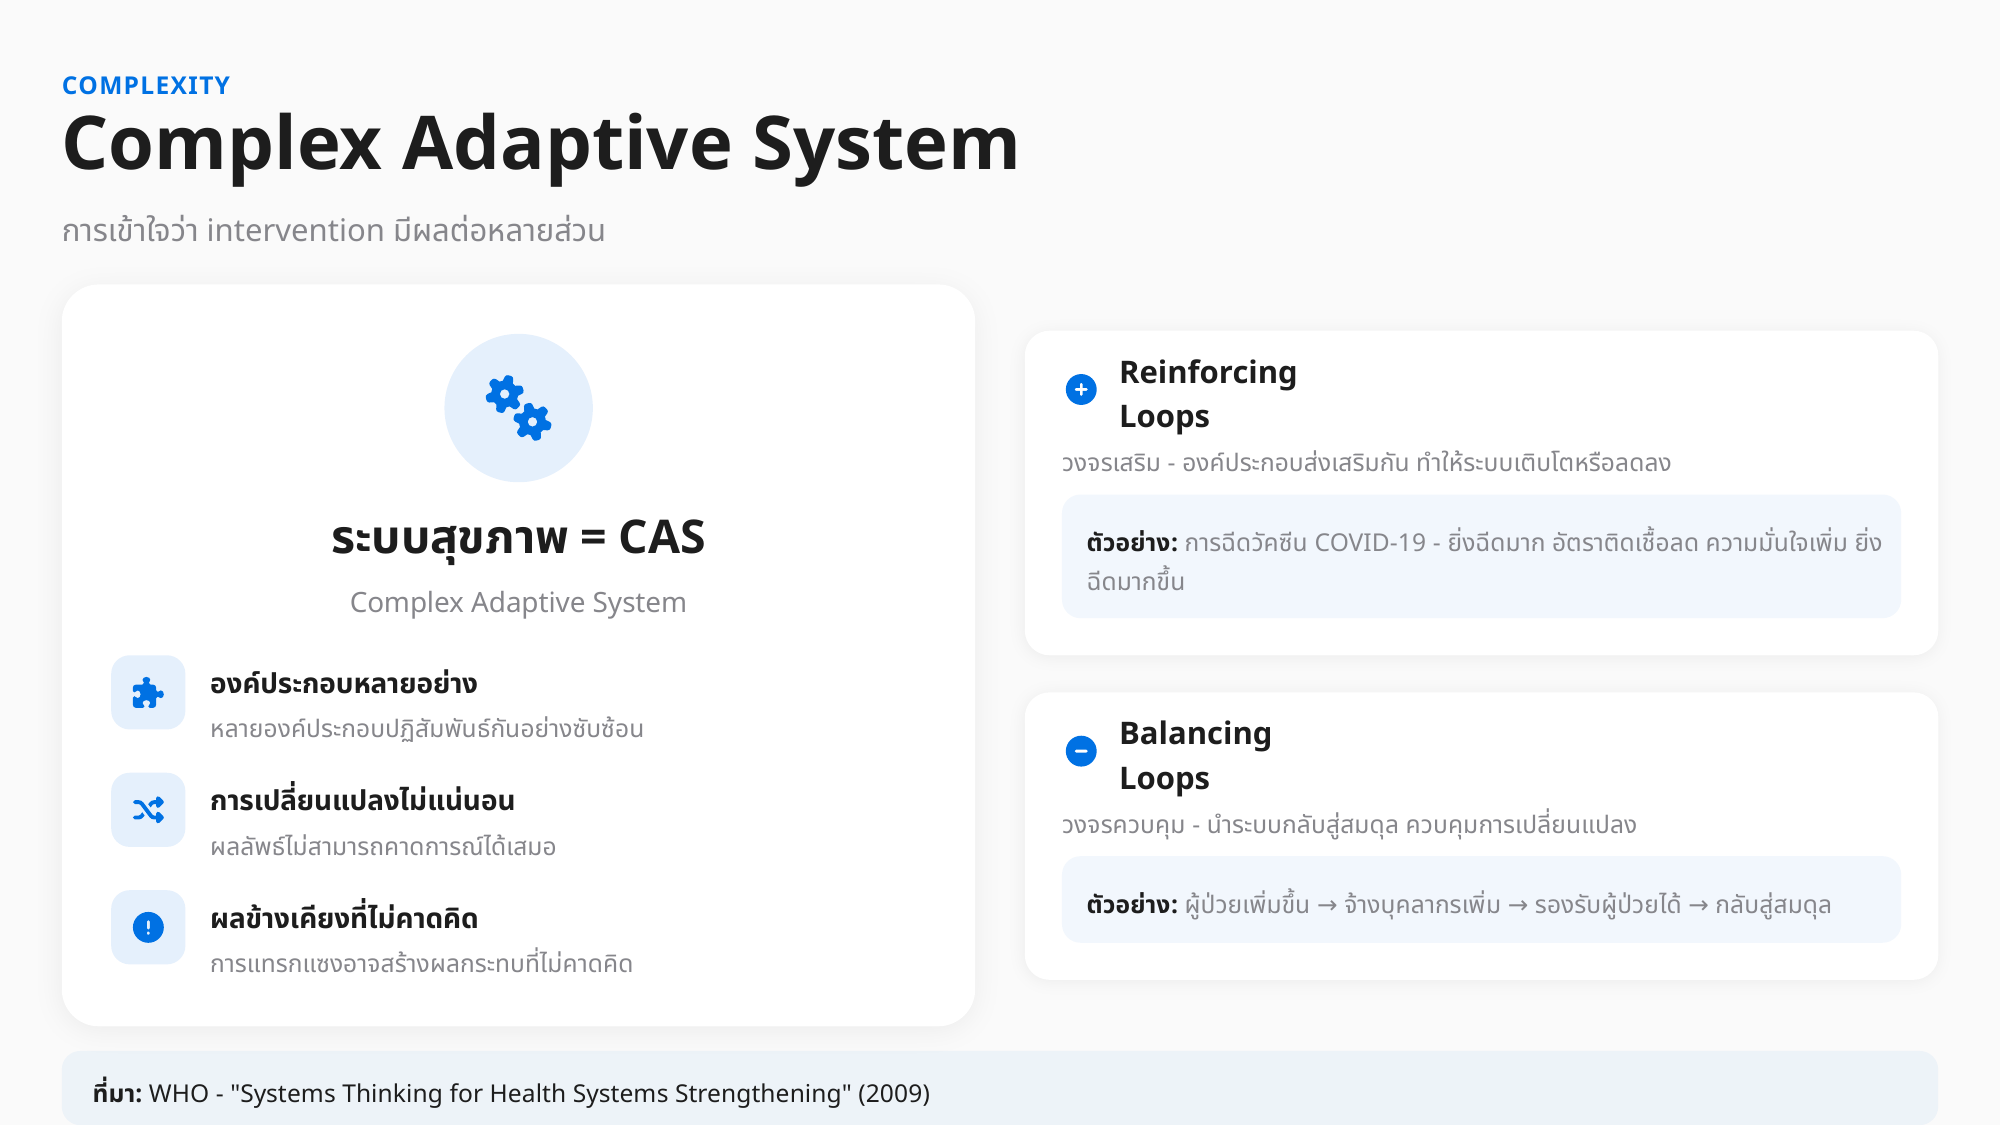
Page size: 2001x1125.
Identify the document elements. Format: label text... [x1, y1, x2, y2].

text_box Balancing Loops [1119, 729, 1368, 773]
text_box Reinforcing Loops [1119, 367, 1392, 412]
text_box [1061, 856, 1902, 943]
text_box ที่มา: WHO - "Systems Thinking for Health Systems Strengthening" (2009) [92, 1069, 1920, 1107]
text_box ระบบสุขภาพ = CAS [99, 506, 938, 563]
text_box [513, 402, 552, 441]
text_box COMPLEXITY [61, 61, 1951, 99]
text_box การแทรกแซงอาจสร้างผลกระทบที่ไม่คาดคิด [210, 939, 671, 977]
text_box องค์ประกอบหลายอย่าง [210, 655, 676, 699]
text_box ผลลัพธ์ไม่สามารถคาดการณ์ได้เสมอ [210, 822, 588, 860]
text_box [148, 796, 164, 808]
text_box [1065, 735, 1097, 767]
text_box [111, 655, 186, 730]
text_box [132, 676, 164, 708]
text_box วงจรควบคุม - นำระบบกลับสู่สมดุล ควบคุมการเปลี่ยนแปลง [1061, 797, 1914, 838]
text_box [1024, 692, 1939, 980]
text_box Complex Adaptive System [104, 574, 933, 619]
text_box [485, 375, 524, 413]
text_box [61, 1050, 1939, 1125]
text_box Complex Adaptive System [61, 111, 1976, 186]
text_box [1024, 330, 1939, 656]
text_box ตัวอย่าง: การฉีดวัคซีน COVID-19 - ยิ่งฉีดมาก อัตราติดเชื้อลด ความมั่นใจเพิ่ม ยิ่งฉีดมากขึ้น [1086, 519, 1889, 594]
text_box [1061, 494, 1902, 619]
text_box การเข้าใจว่า intervention มีผลต่อหลายส่วน [61, 204, 1954, 248]
text_box [111, 890, 186, 965]
text_box การเปลี่ยนแปลงไม่แน่นอน [210, 772, 589, 817]
text_box [111, 772, 186, 847]
text_box [132, 800, 164, 824]
text_box [132, 911, 164, 943]
text_box ผลข้างเคียงที่ไม่คาดคิด [210, 890, 673, 934]
text_box [61, 284, 976, 1027]
text_box [1065, 374, 1097, 405]
text_box วงจรเสริม - องค์ประกอบส่งเสริมกัน ทำให้ระบบเติบโตหรือลดลง [1061, 435, 1914, 476]
text_box หลายองค์ประกอบปฏิสัมพันธ์กันอย่างซับซ้อน [210, 704, 674, 742]
text_box ตัวอย่าง: ผู้ป่วยเพิ่มขึ้น → จ้างบุคลากรเพิ่ม → รองรับผู้ป่วยได้ → กลับสู่สมดุล [1086, 880, 1889, 918]
text_box [444, 333, 593, 483]
